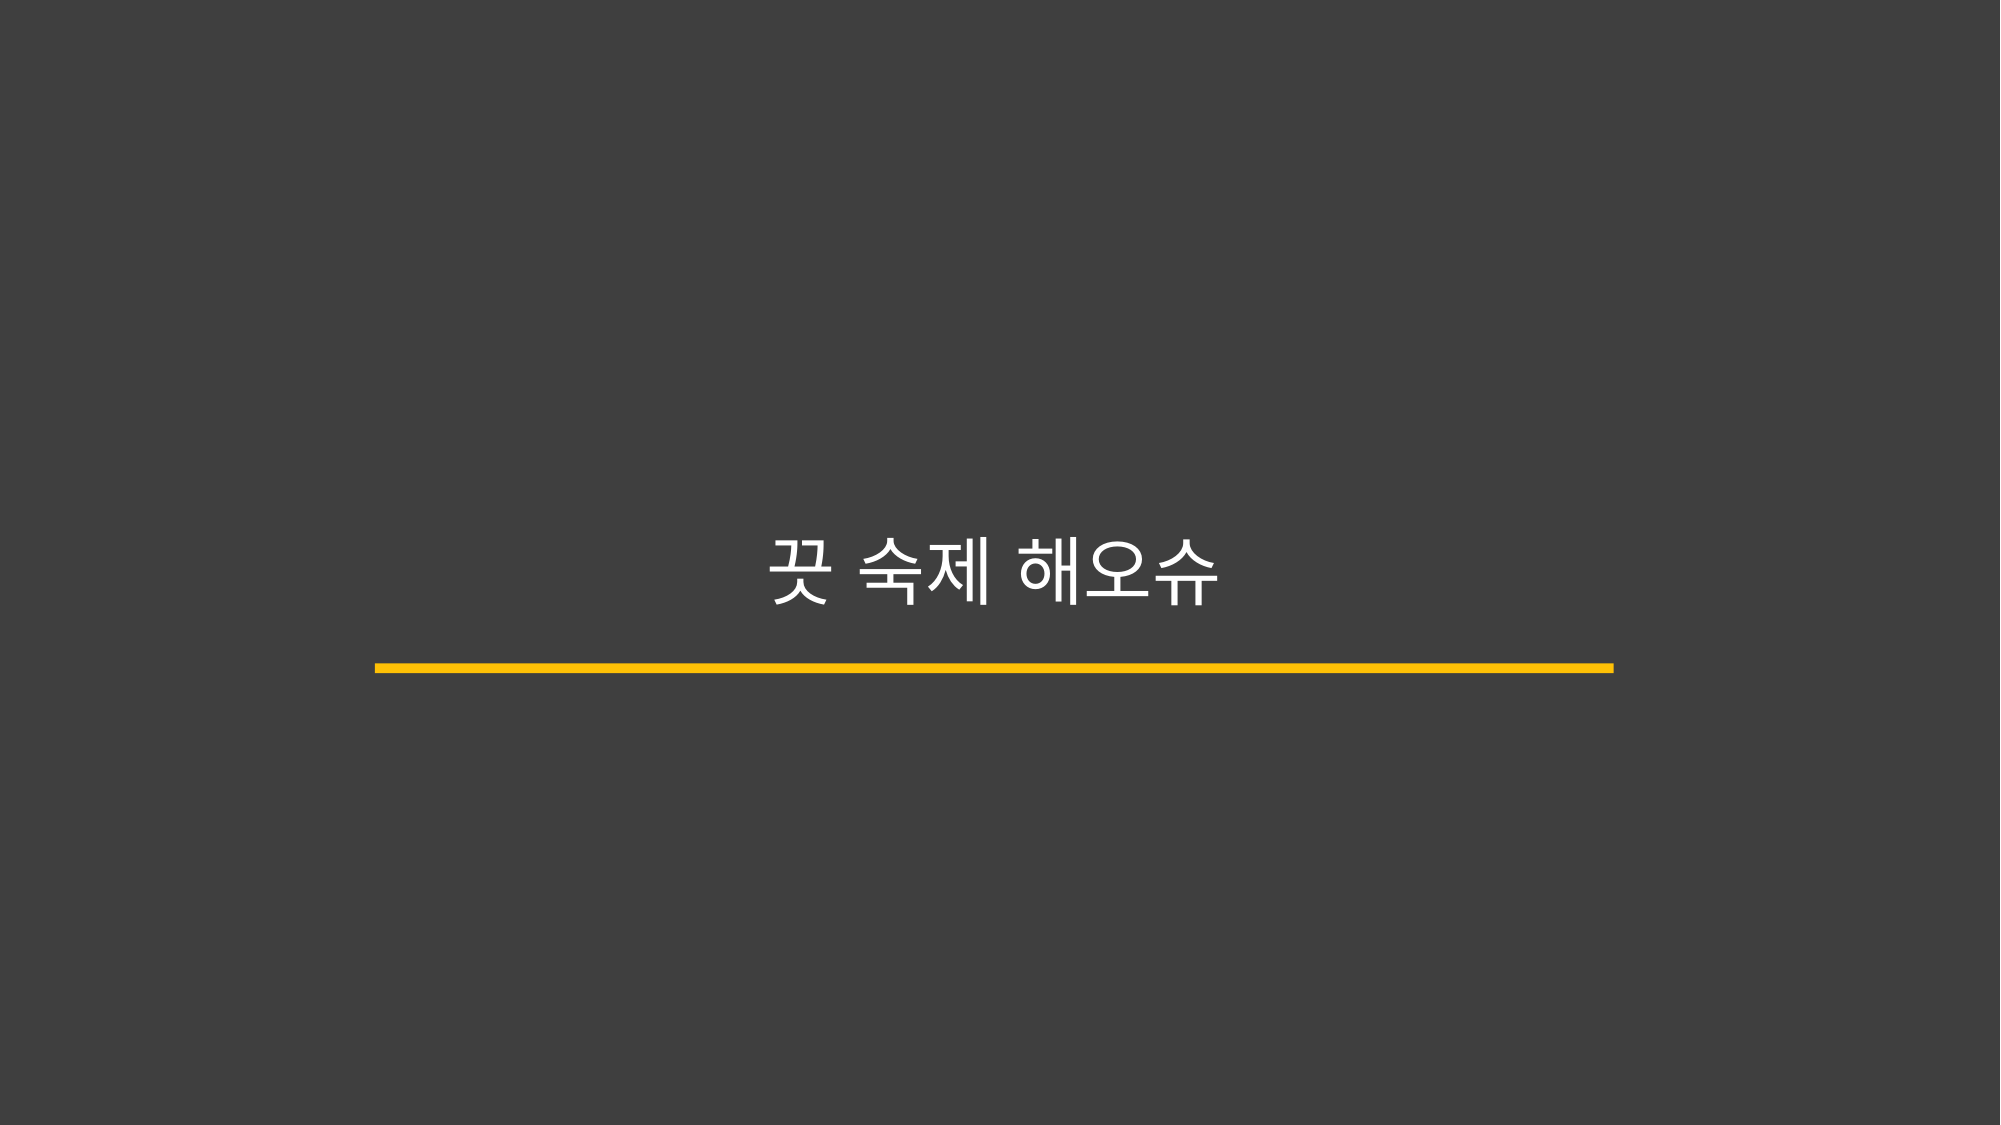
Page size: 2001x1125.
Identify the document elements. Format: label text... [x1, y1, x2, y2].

text_box 끗 숙제 해오슈 [751, 516, 1237, 622]
text_box [374, 662, 1615, 674]
